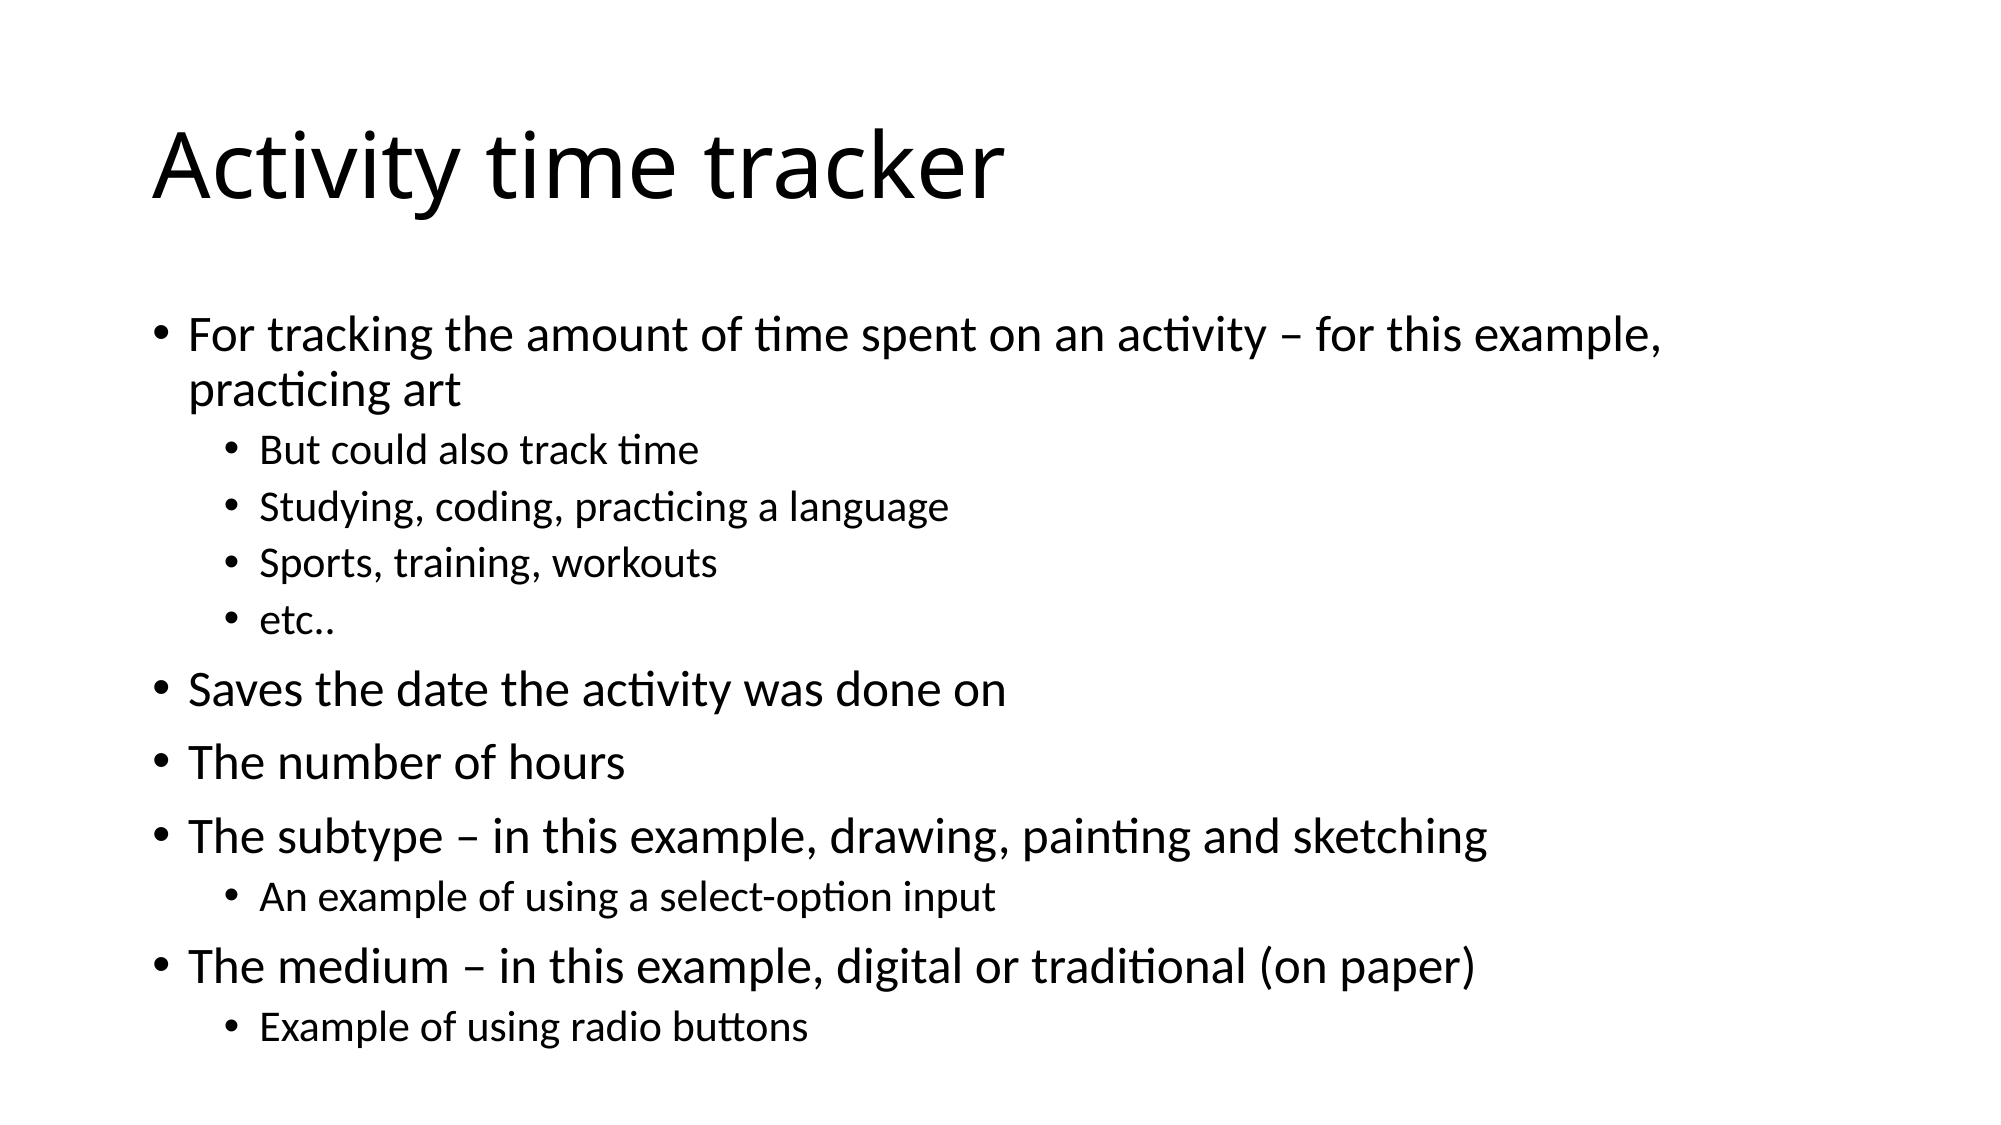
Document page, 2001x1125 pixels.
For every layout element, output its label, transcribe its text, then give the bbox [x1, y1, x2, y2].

list For tracking the amount of time spent on an activity – for this example, practicing art But could also track time Studying, coding, practicing a language Sports, training, workouts etc.. Saves the date the activity was done on The number of hours The subtype – in this example, drawing, painting and sketching An example of using a select-option input The medium – in this example, digital or traditional (on paper) Example of using radio buttons [137, 299, 1863, 1063]
title Activity time tracker [137, 59, 1863, 278]
